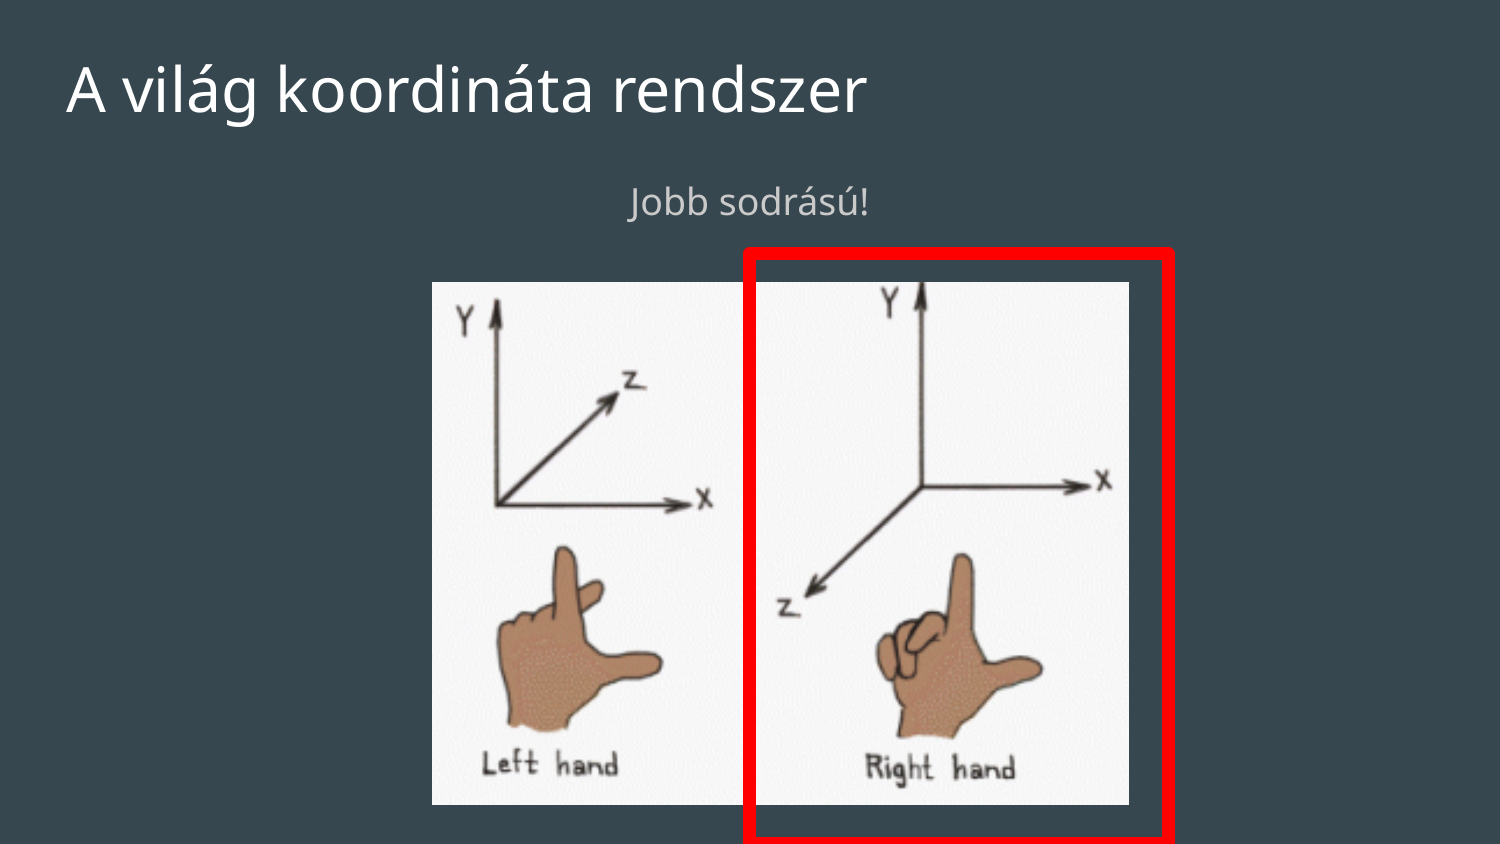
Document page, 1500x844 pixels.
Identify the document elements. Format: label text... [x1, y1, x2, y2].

picture [432, 282, 1130, 805]
list Jobb sodrású! [51, 156, 1449, 717]
title A világ koordináta rendszer [51, 35, 1449, 130]
text_box [749, 253, 1169, 844]
